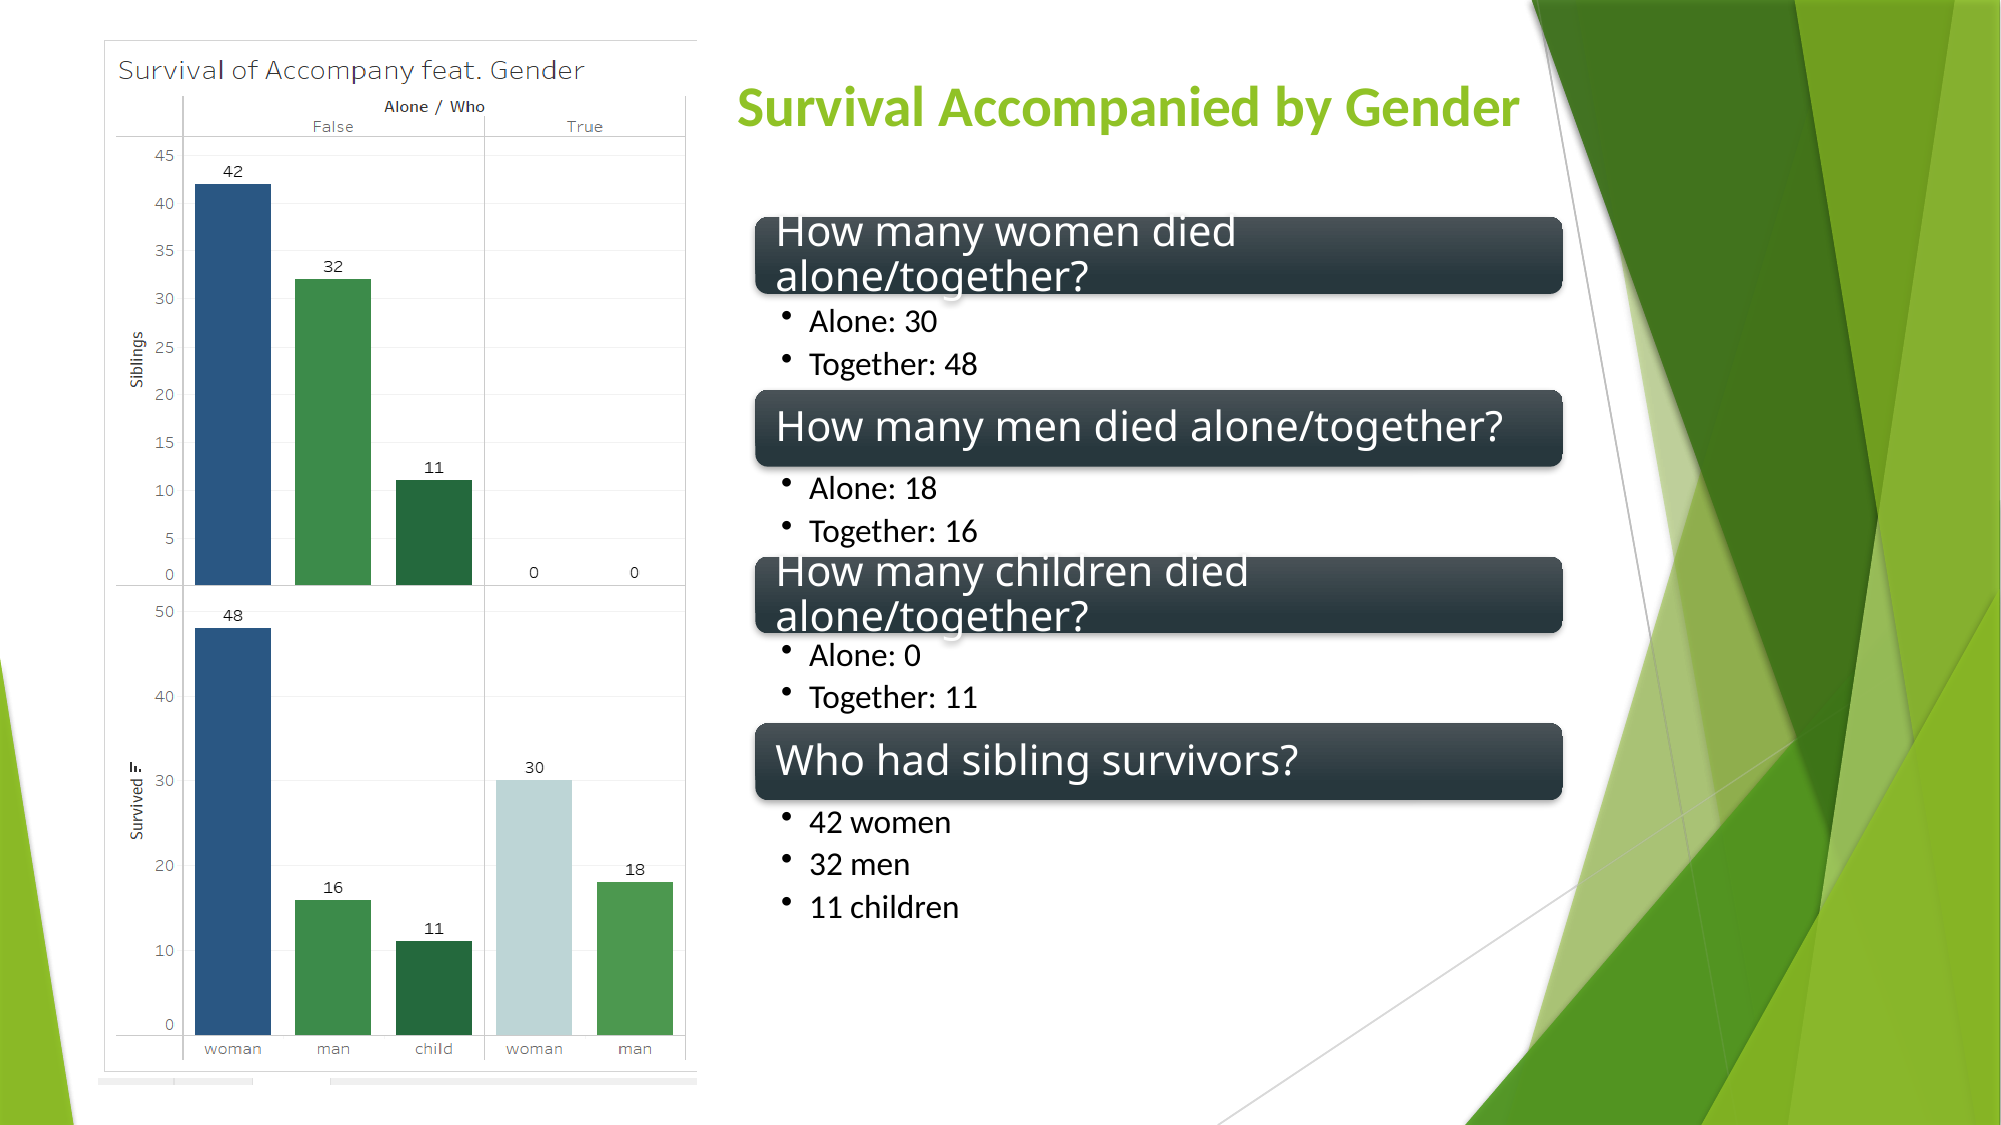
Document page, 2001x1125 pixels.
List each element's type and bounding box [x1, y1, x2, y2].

text_box [754, 216, 1564, 943]
picture [98, 39, 697, 1086]
text_box [0, 0, 2000, 1125]
